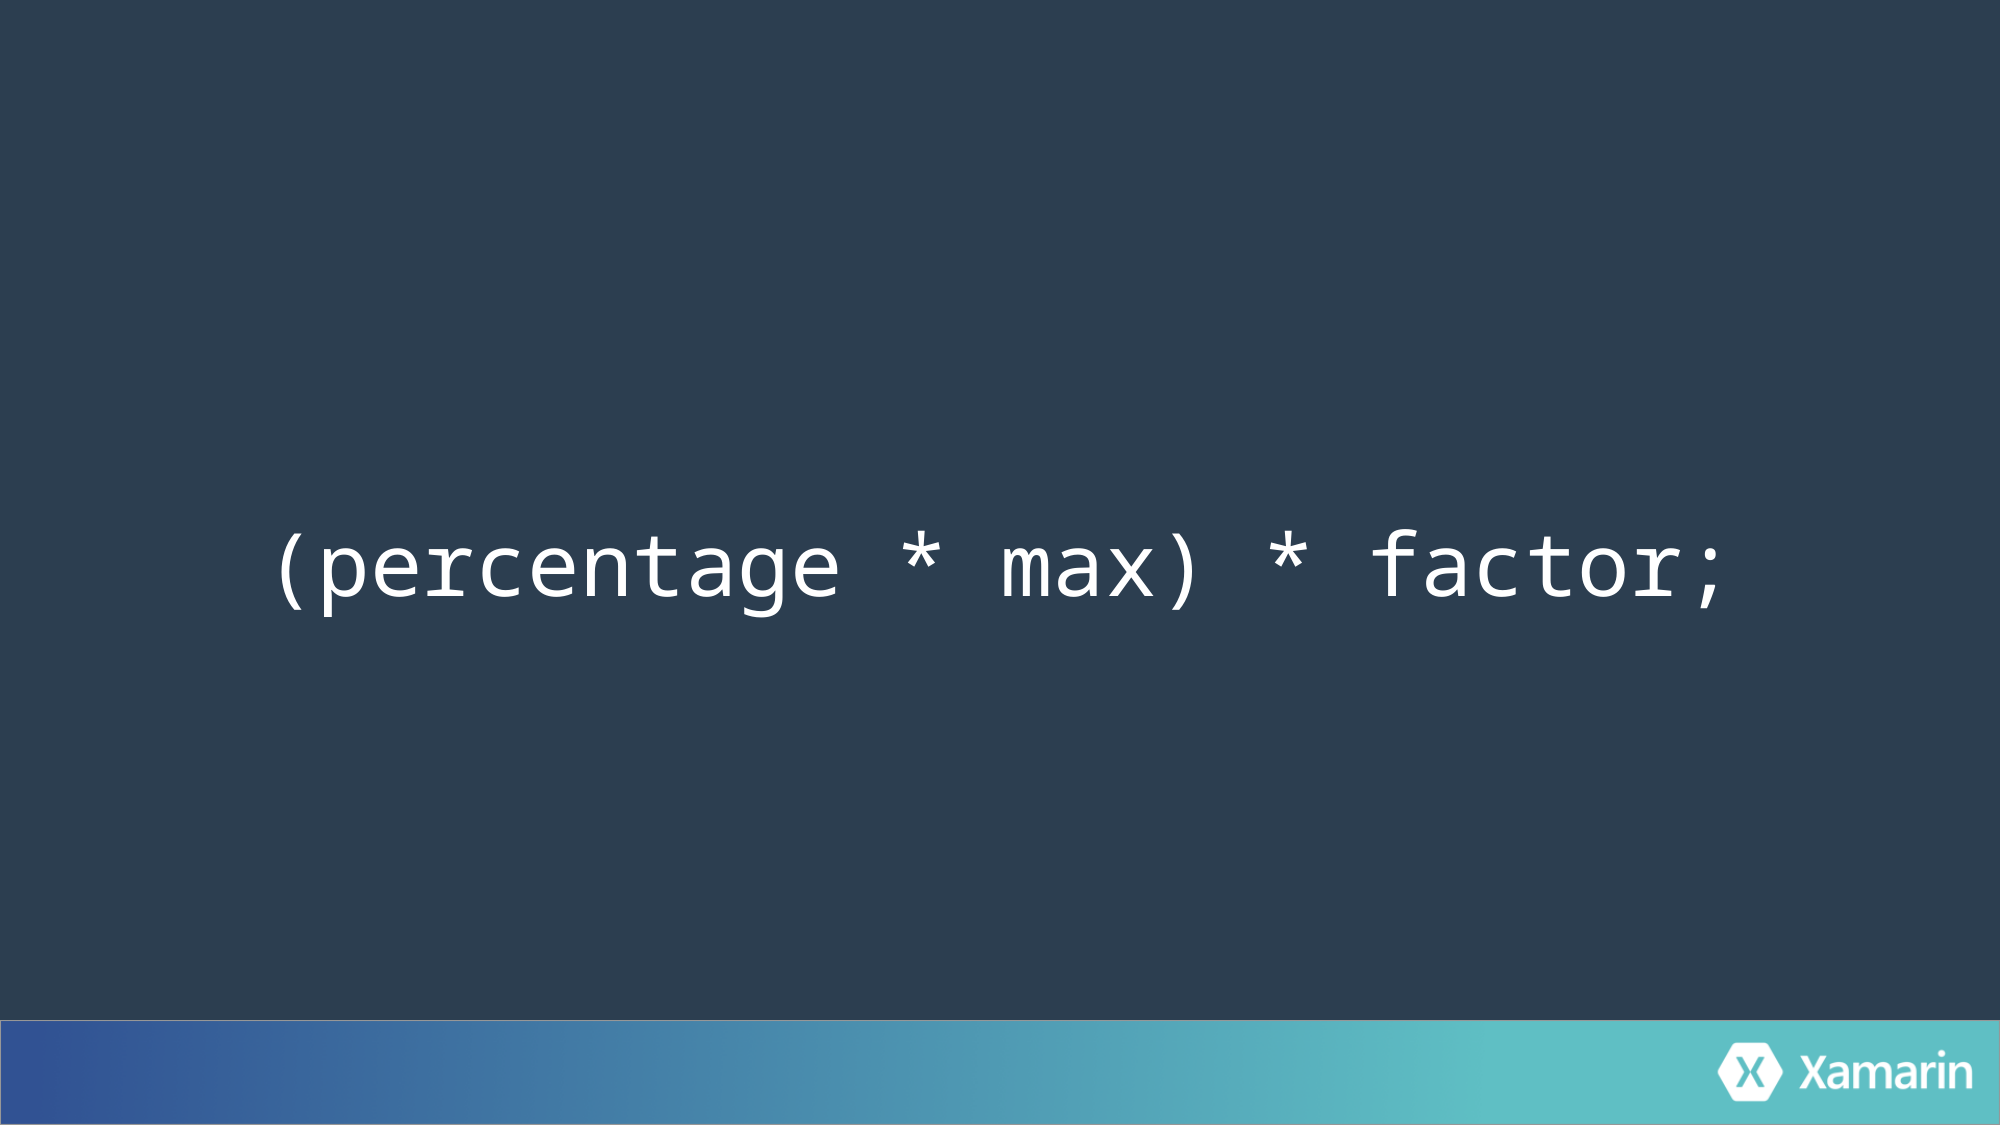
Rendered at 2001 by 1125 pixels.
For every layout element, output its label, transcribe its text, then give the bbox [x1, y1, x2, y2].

text_box (percentage * max) * factor; [250, 501, 1750, 622]
picture [0, 1020, 2000, 1125]
